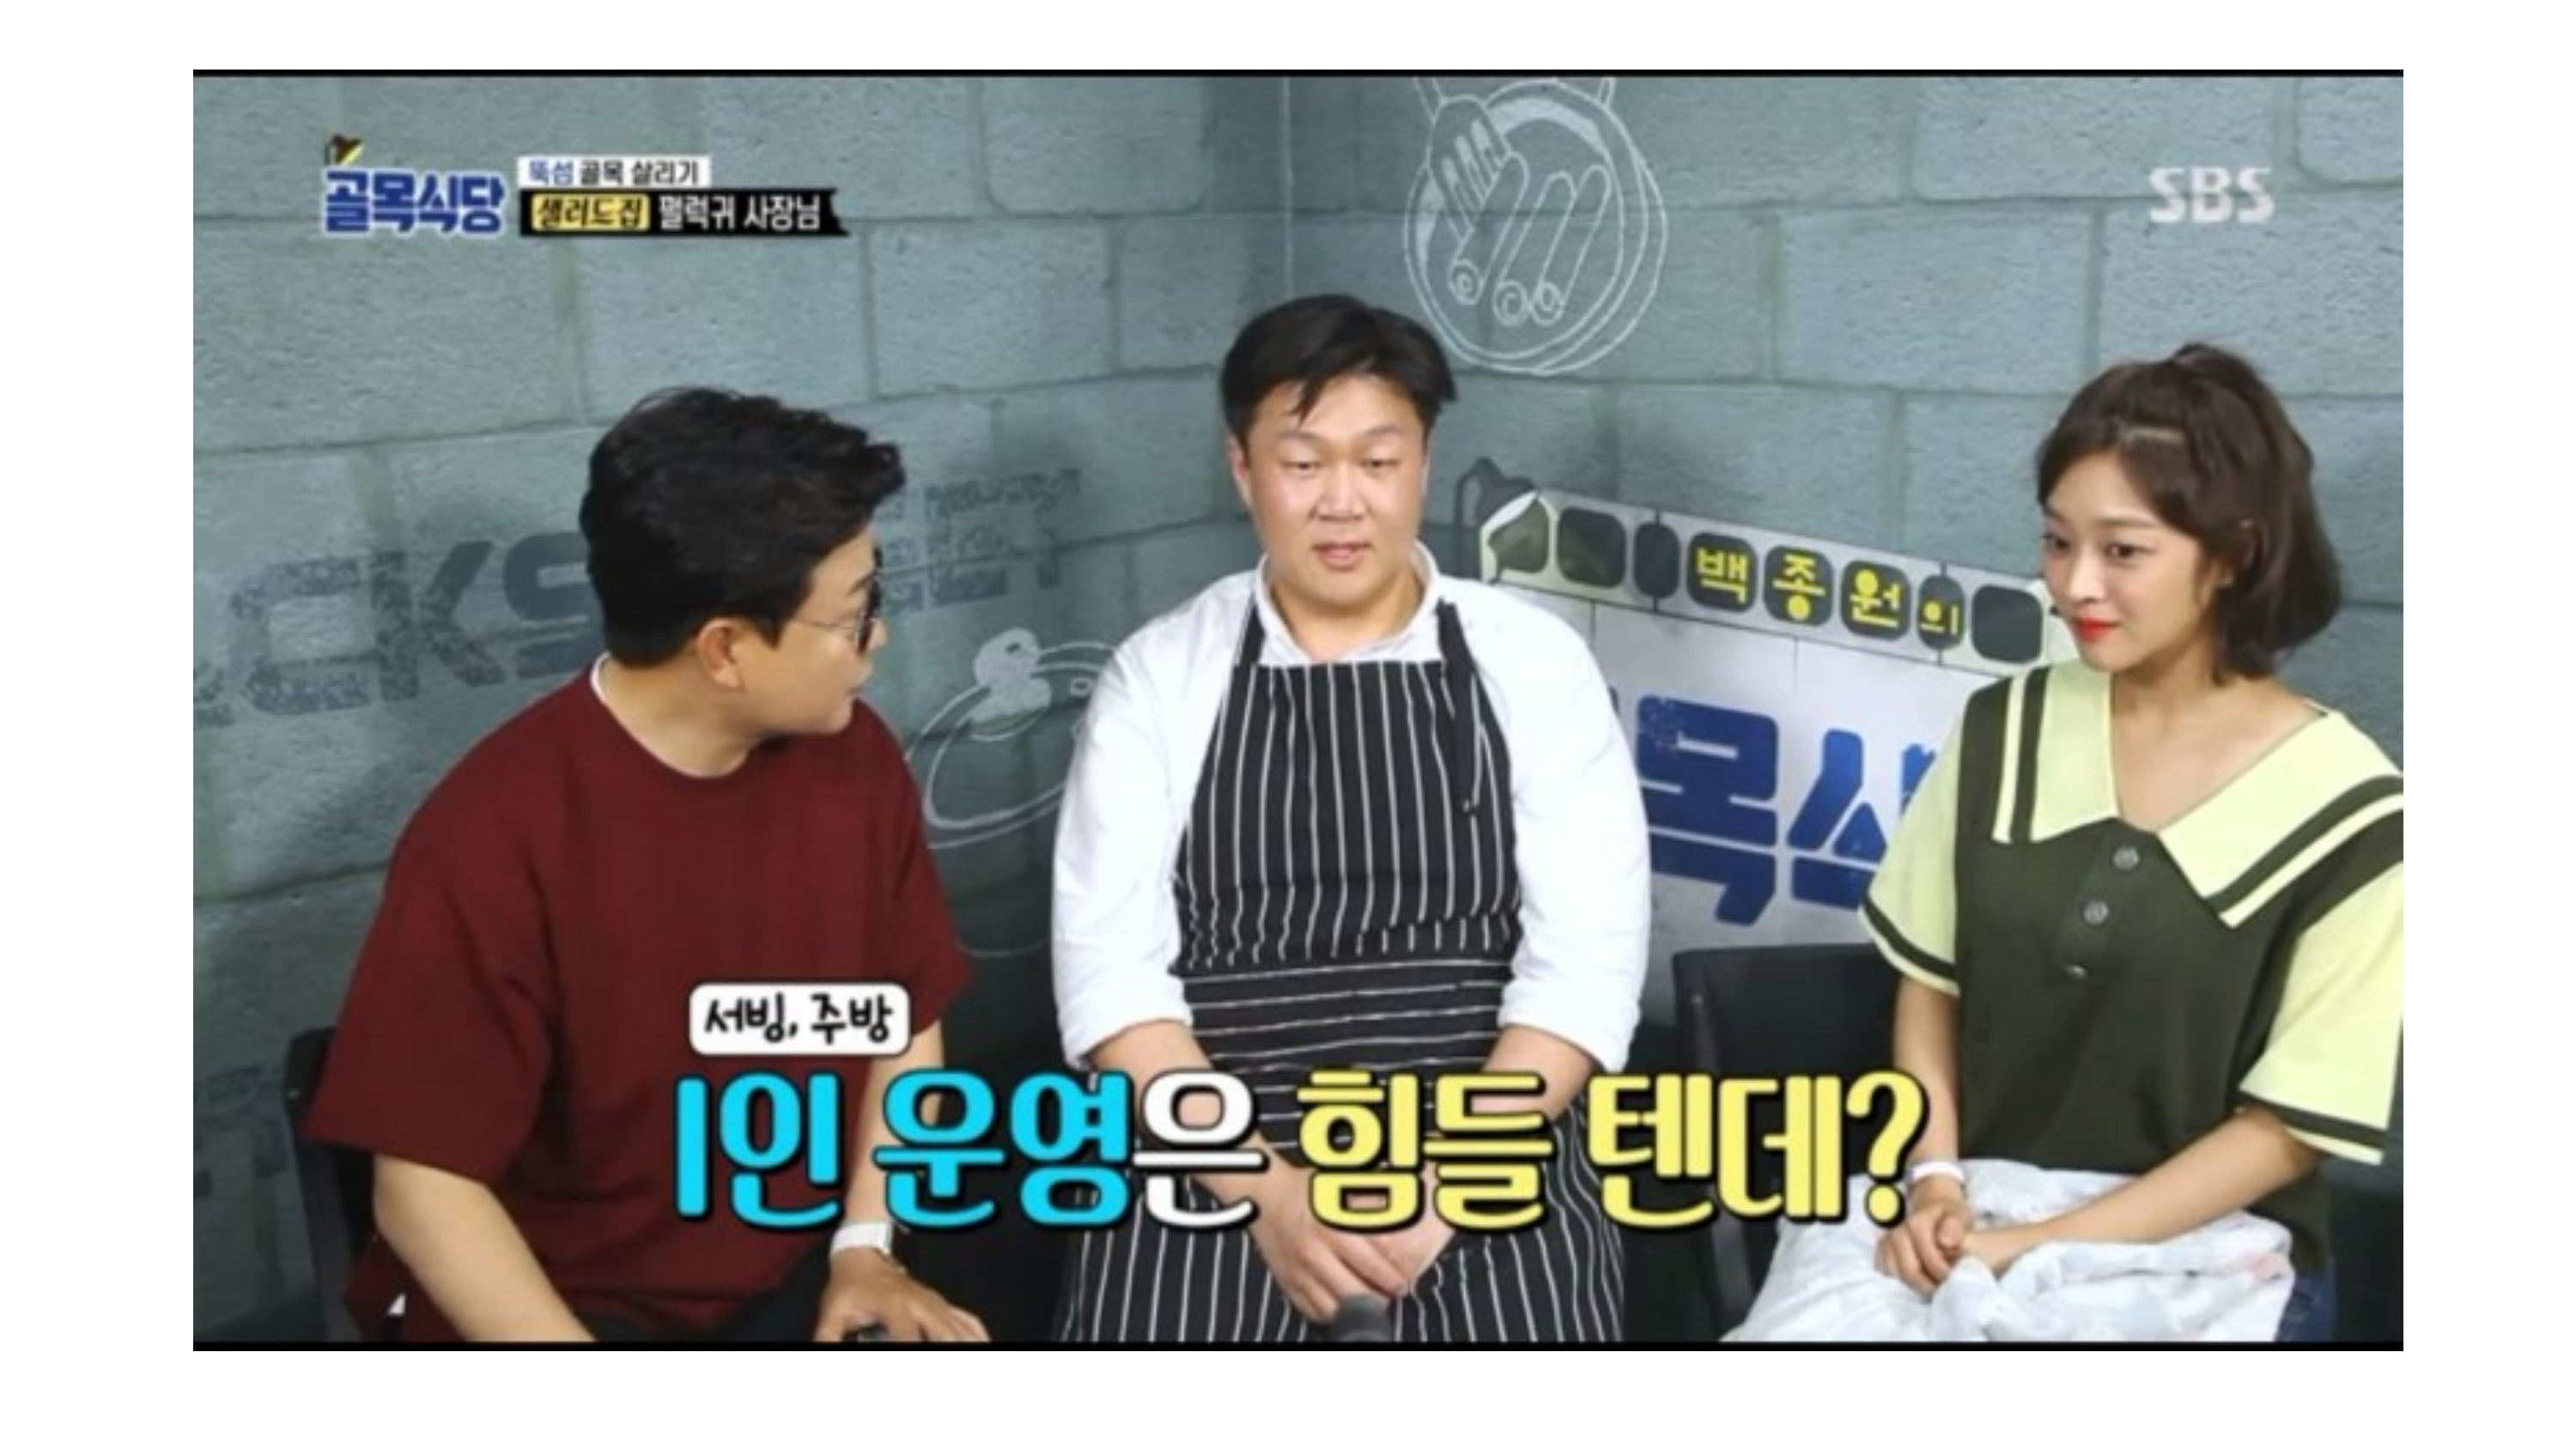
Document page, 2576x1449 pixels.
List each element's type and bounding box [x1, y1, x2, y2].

picture [192, 69, 2403, 1351]
